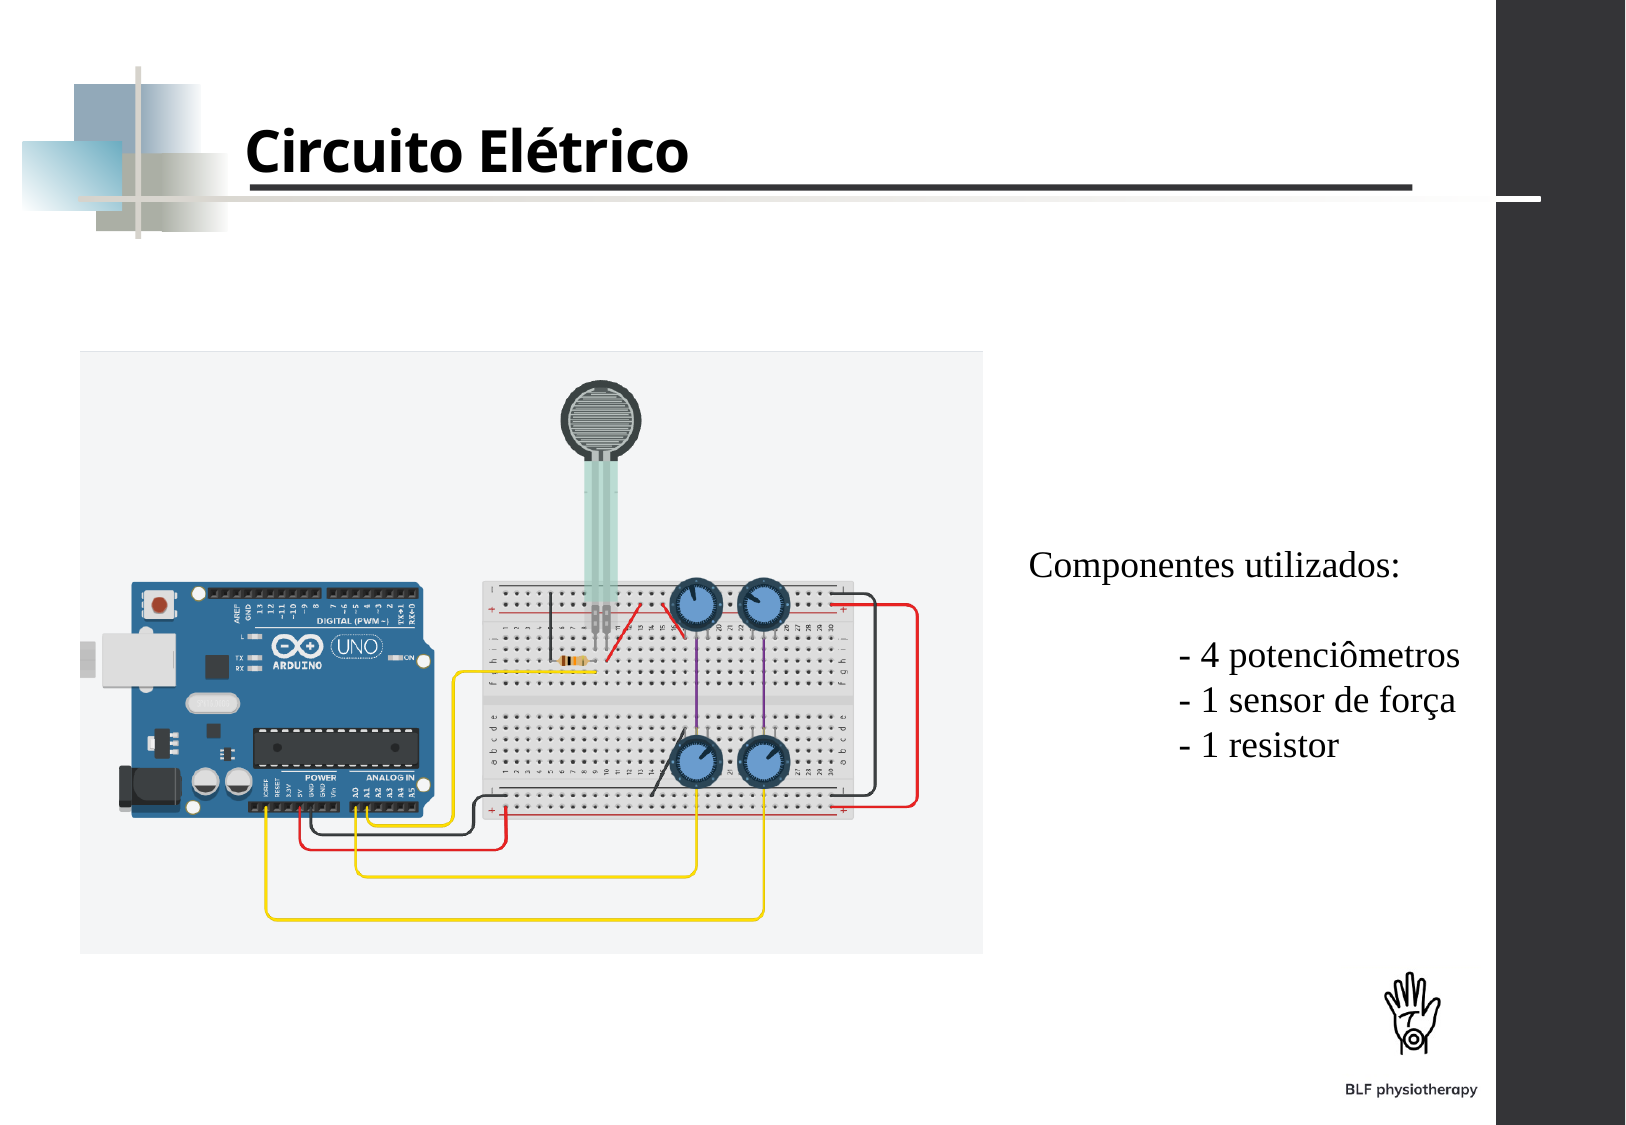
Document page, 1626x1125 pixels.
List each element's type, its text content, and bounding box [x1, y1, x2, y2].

picture [80, 351, 983, 954]
picture [1340, 964, 1481, 1100]
text_box Circuito Elétrico [229, 78, 958, 193]
text_box Componentes utilizados: - 4 potenciômetros - 1 sensor de força - 1 resistor [1013, 532, 1481, 772]
